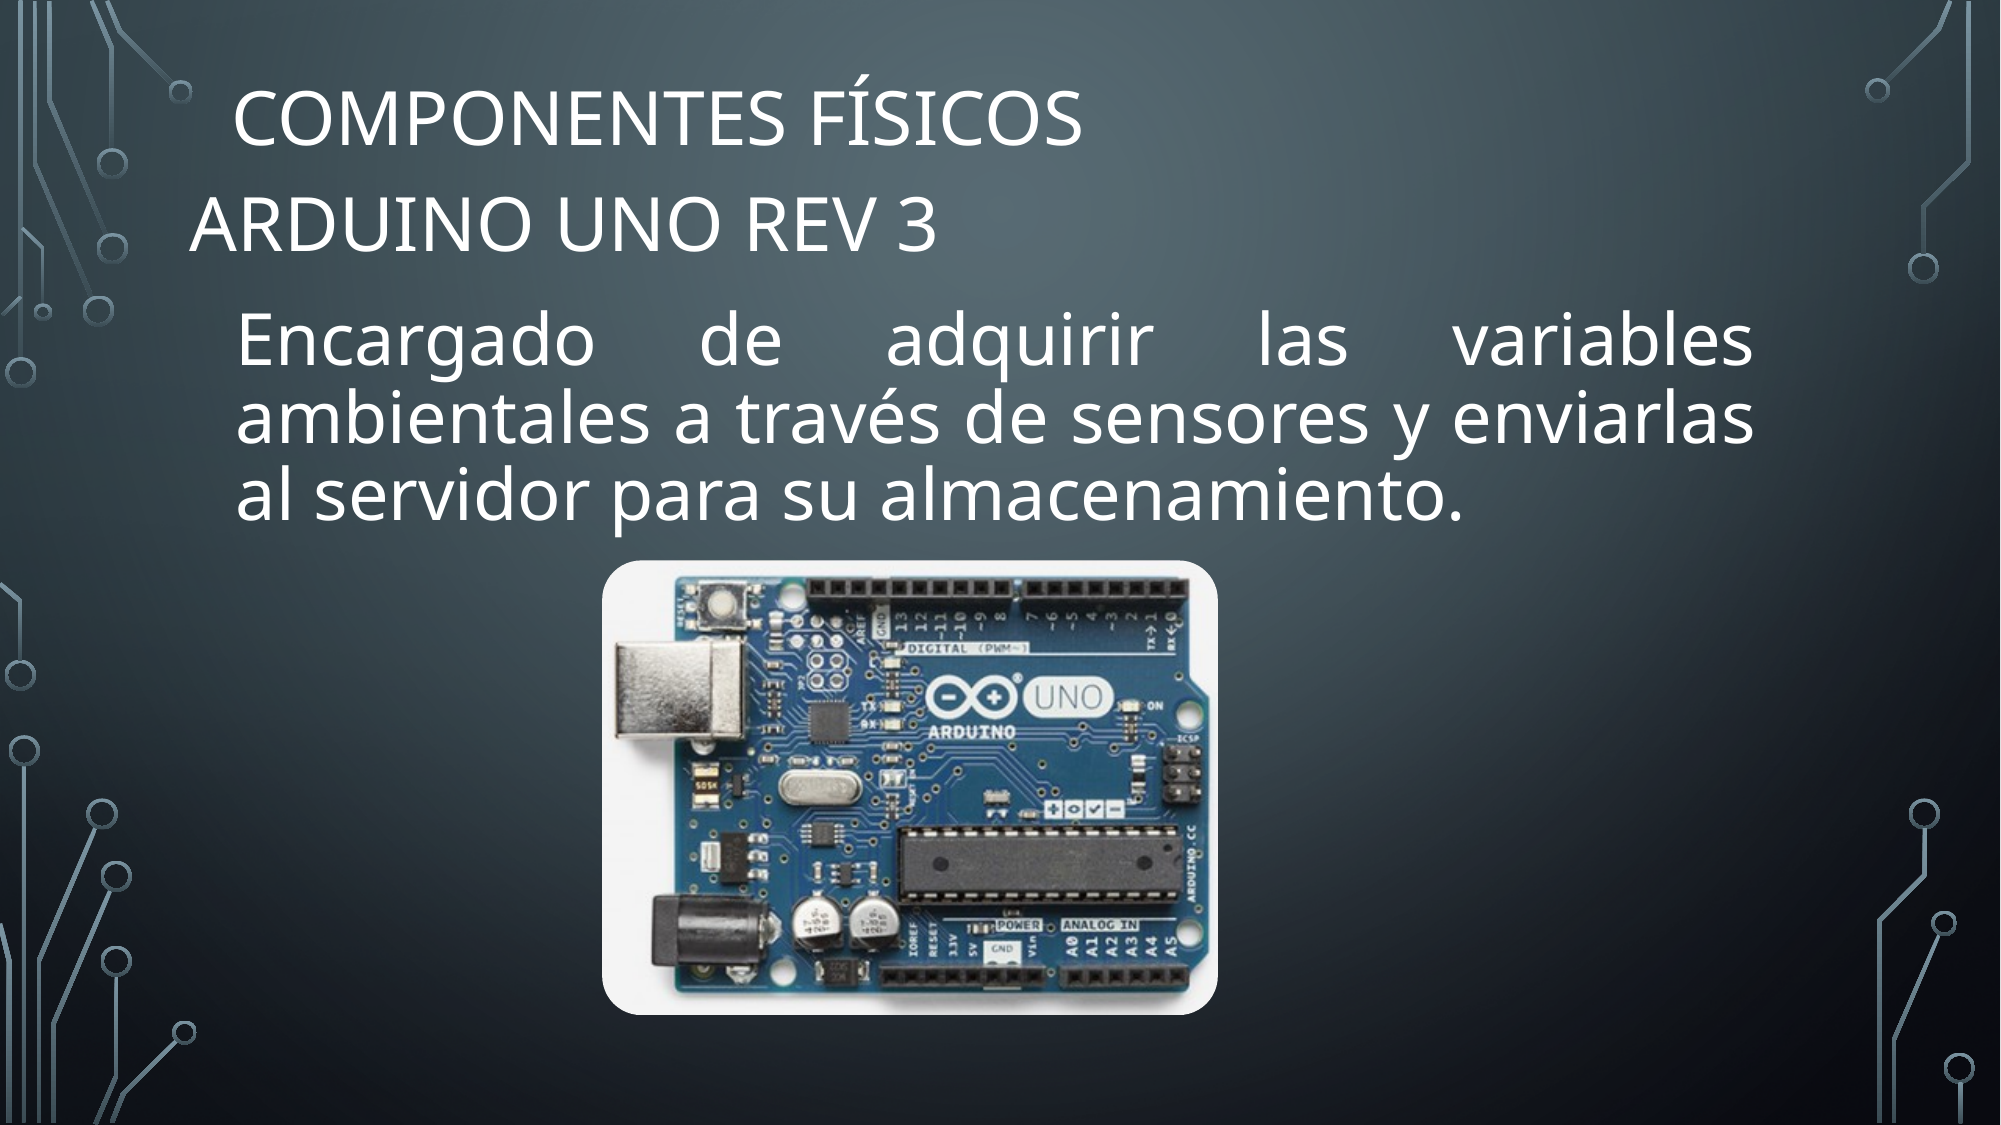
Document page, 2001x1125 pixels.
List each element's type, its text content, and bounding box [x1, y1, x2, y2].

text_box Encargado de adquirir las variables ambientales a través de sensores y enviarlas al servidor para su almacenamiento. [220, 285, 1771, 555]
picture [601, 560, 1219, 1016]
title Componentes físicos [216, 0, 1713, 243]
text_box Arduino UNO Rev 3 [0, 165, 1245, 288]
